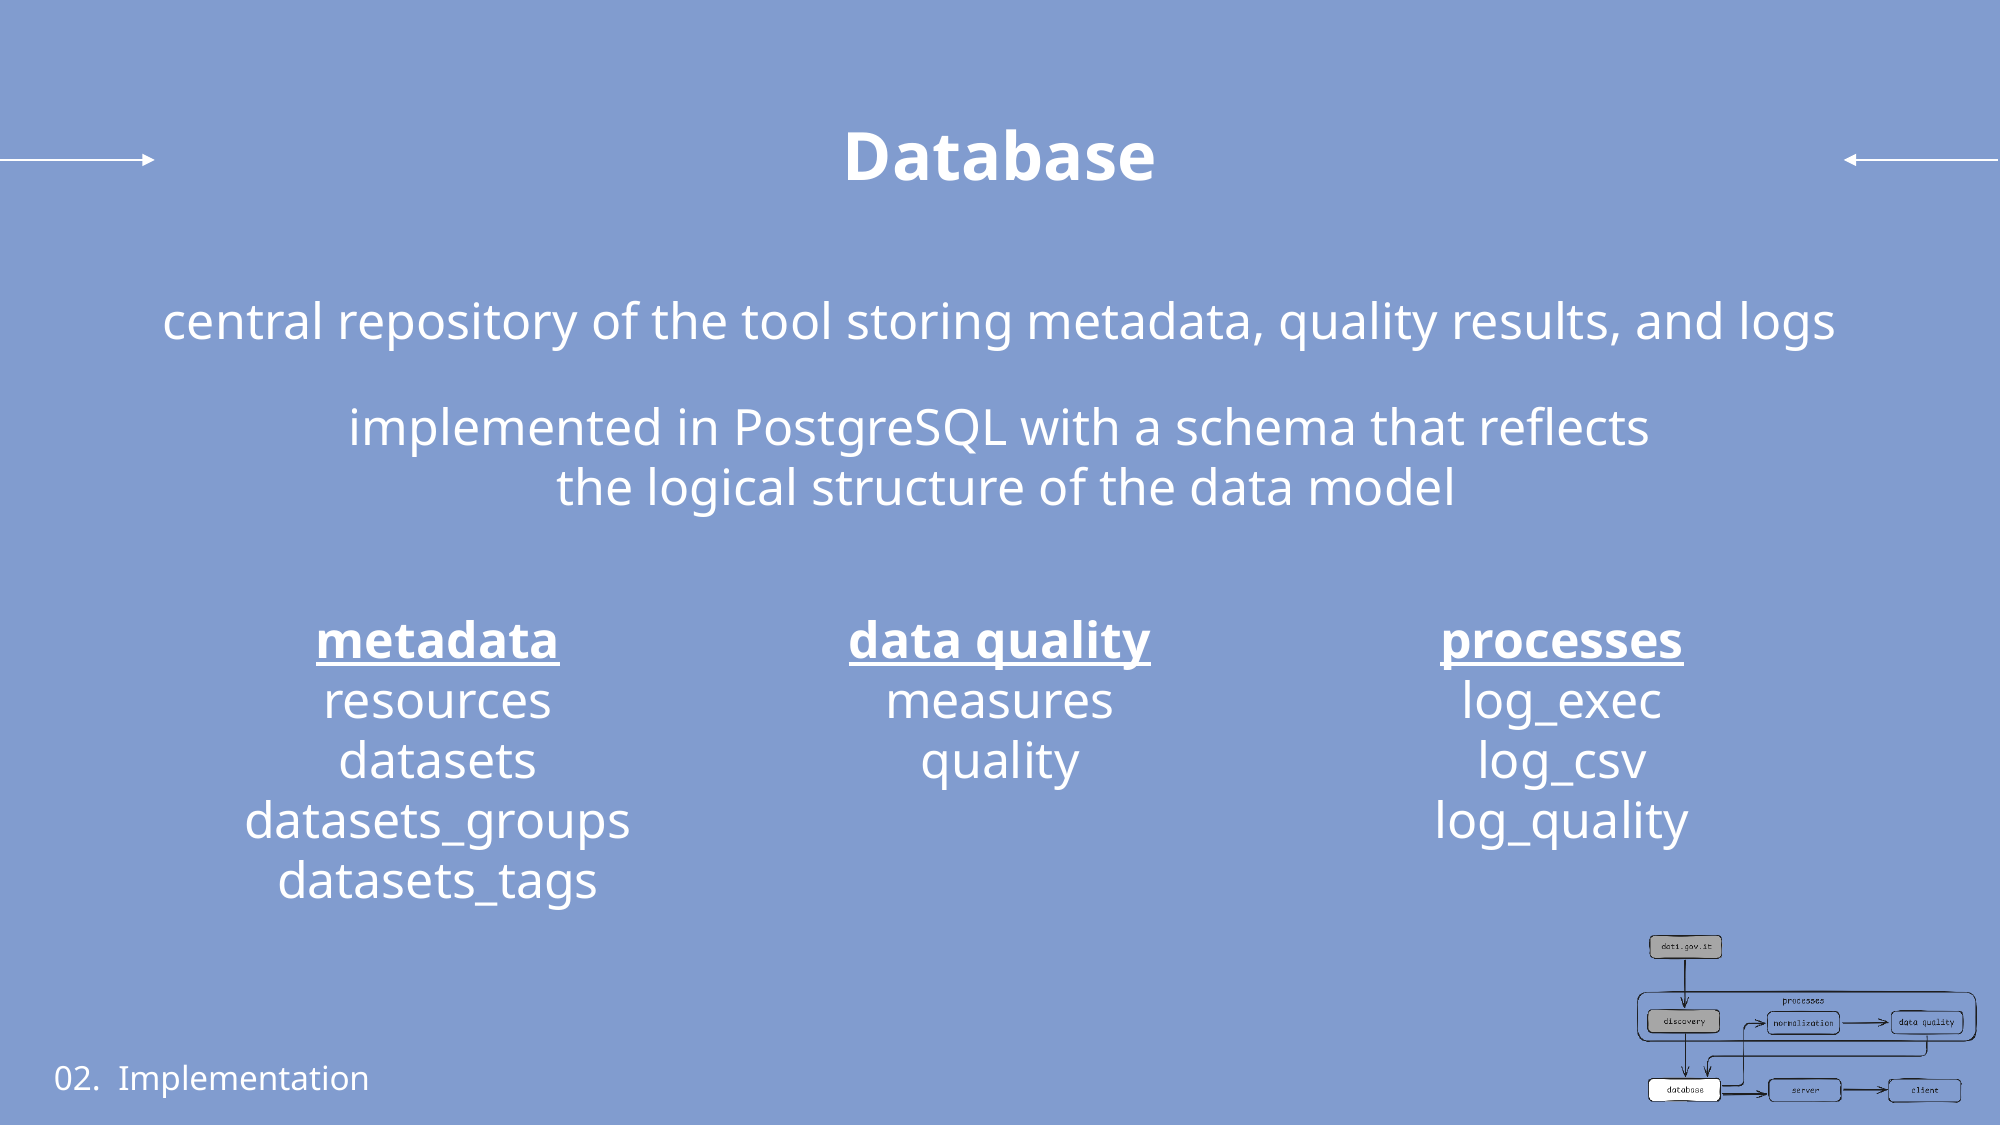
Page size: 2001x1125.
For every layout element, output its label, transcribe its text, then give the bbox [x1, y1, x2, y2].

text_box data quality measures quality [718, 600, 1280, 796]
text_box processes log_exec log_csv log_quality [1280, 600, 1843, 856]
text_box metadata resources datasets datasets_groups datasets_tags [157, 600, 719, 916]
text_box implemented in PostgreSQL with a schema that reflects the logical structure of the data model [89, 387, 1911, 523]
text_box 02. Implementation [0, 1029, 428, 1125]
text_box central repository of the tool storing metadata, quality results, and logs [89, 281, 1911, 357]
text_box Database [135, 106, 1865, 202]
picture [1633, 931, 1980, 1107]
